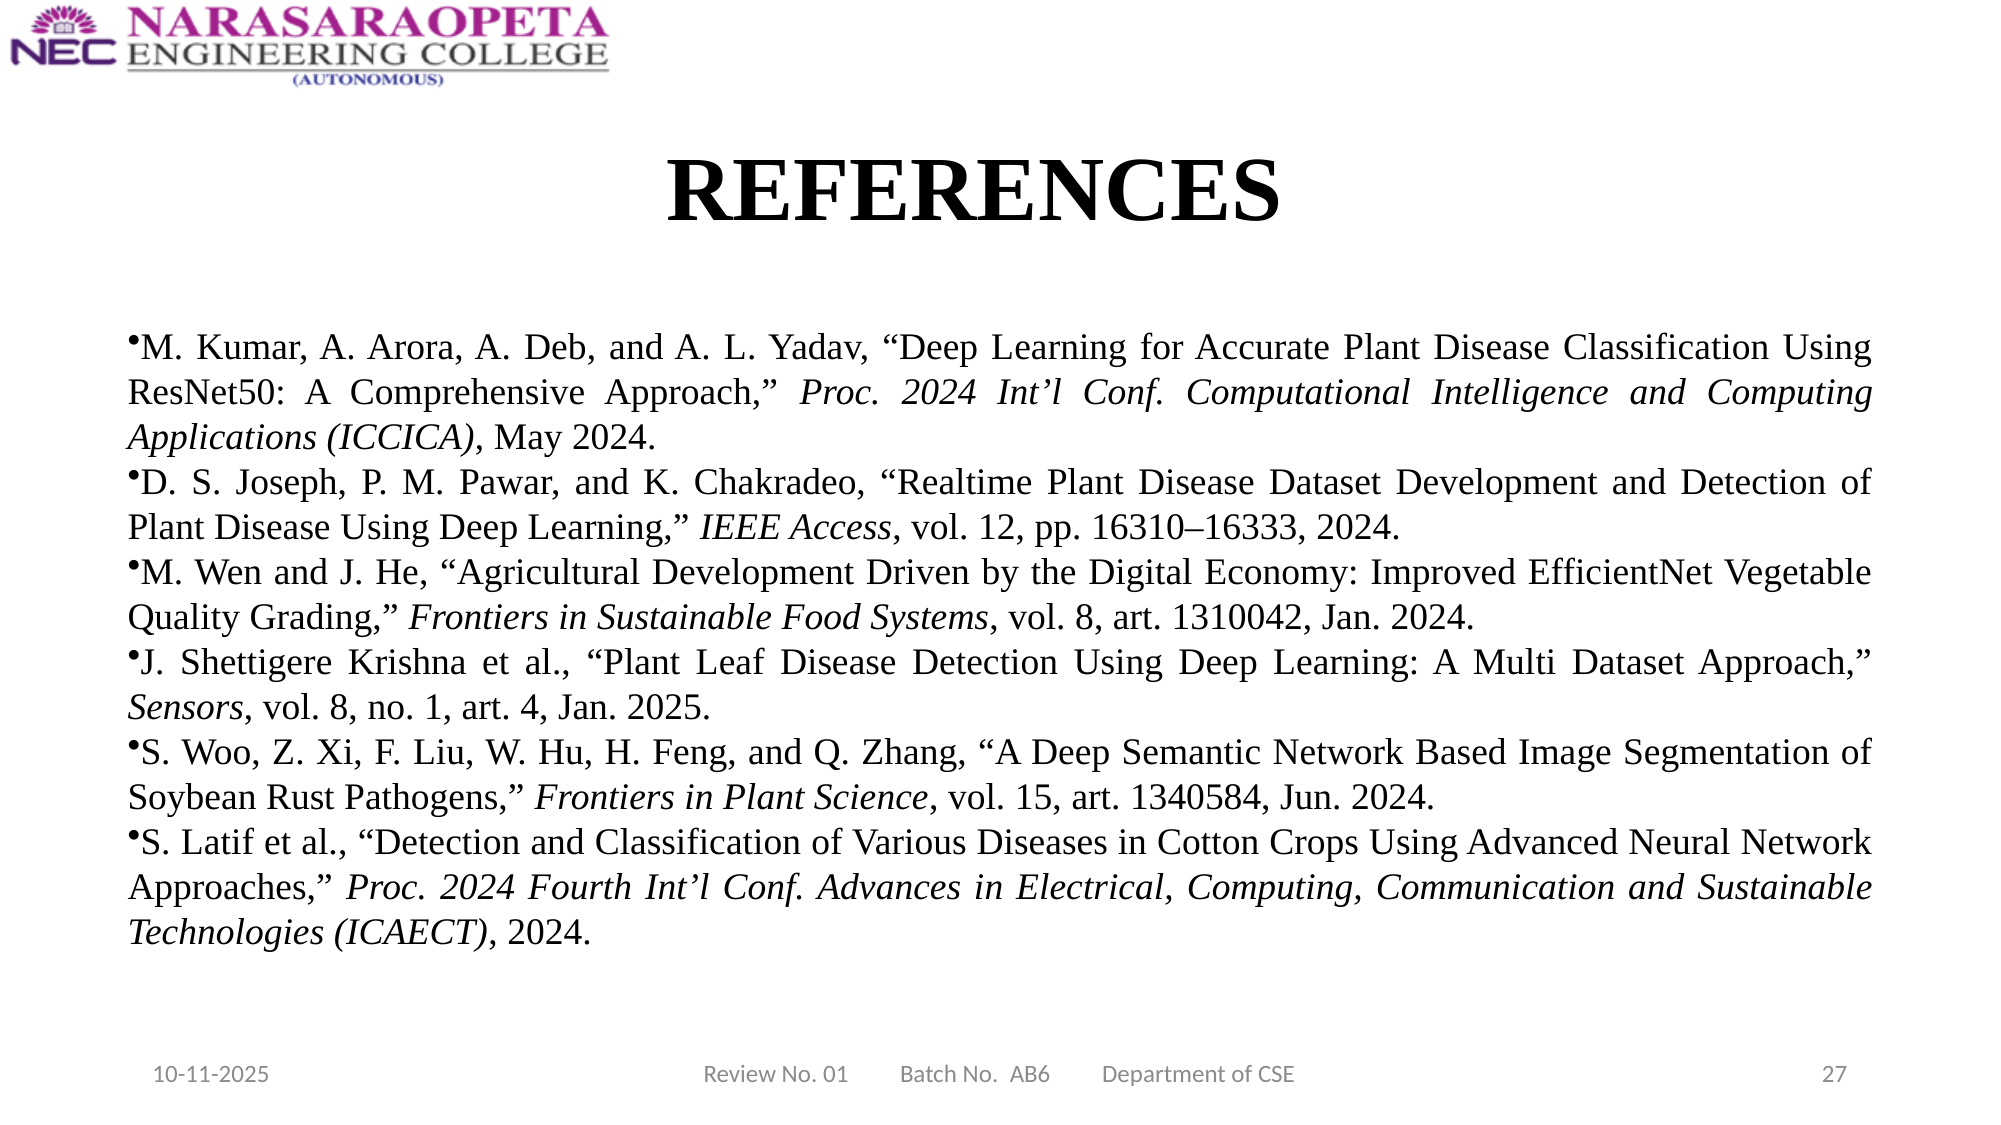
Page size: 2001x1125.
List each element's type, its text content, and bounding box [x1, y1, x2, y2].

picture [0, 0, 1280, 719]
title REFERENCES [112, 131, 1838, 250]
list M. Kumar, A. Arora, A. Deb, and A. L. Yadav, “Deep Learning for Accurate Plant Disease Classification Using ResNet50: A Comprehensive Approach,” Proc. 2024 Int’l Conf. Computational Intelligence and Computing Applications (ICCICA), May 2024. D. S. Joseph, P. M. Pawar, and K. Chakradeo, “Realtime Plant Disease Dataset Development and Detection of Plant Disease Using Deep Learning,” IEEE Access, vol. 12, pp. 16310–16333, 2024. M. Wen and J. He, “Agricultural Development Driven by the Digital Economy: Improved EfficientNet Vegetable Quality Grading,” Frontiers in Sustainable Food Systems, vol. 8, art. 1310042, Jan. 2024. J. Shettigere Krishna et al., “Plant Leaf Disease Detection Using Deep Learning: A Multi Dataset Approach,” Sensors, vol. 8, no. 1, art. 4, Jan. 2025. S. Woo, Z. Xi, F. Liu, W. Hu, H. Feng, and Q. Zhang, “A Deep Semantic Network Based Image Segmentation of Soybean Rust Pathogens,” Frontiers in Plant Science, vol. 15, art. 1340584, Jun. 2024. S. Latif et al., “Detection and Classification of Various Diseases in Cotton Crops Using Advanced Neural Network Approaches,” Proc. 2024 Fourth Int’l Conf. Advances in Electrical, Computing, Communication and Sustainable Technologies (ICAECT), 2024. [112, 310, 1890, 964]
footer Review No. 01 Batch No. AB6 Department of CSE [662, 1042, 1338, 1103]
slide_number 27 [1412, 1042, 1863, 1103]
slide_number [137, 1042, 588, 1103]
